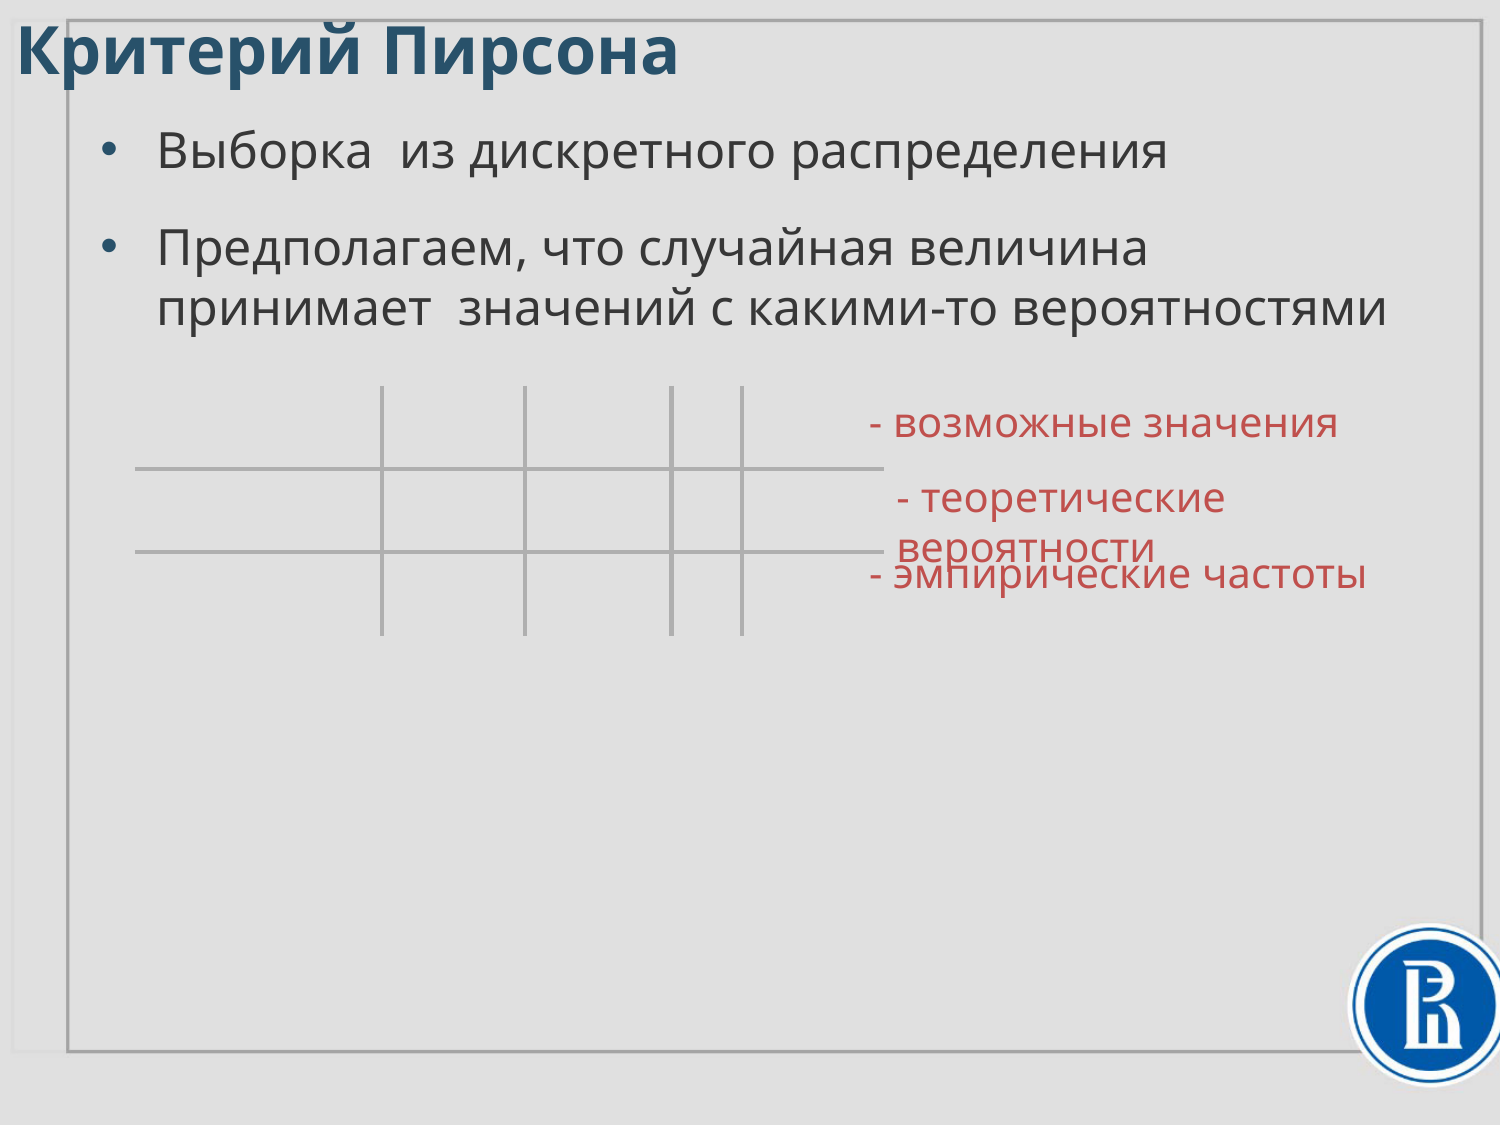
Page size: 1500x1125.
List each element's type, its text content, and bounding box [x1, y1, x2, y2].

picture [0, 102, 1500, 1125]
text_box - возможные значения [853, 388, 1354, 454]
picture [384, 471, 523, 550]
text_box - теоретические вероятности [881, 462, 1500, 578]
picture [527, 471, 669, 550]
picture [744, 471, 881, 550]
title Критерий Пирсона [0, 0, 1500, 102]
picture [674, 471, 740, 550]
text_box - эмпирические частоты [854, 539, 1383, 605]
